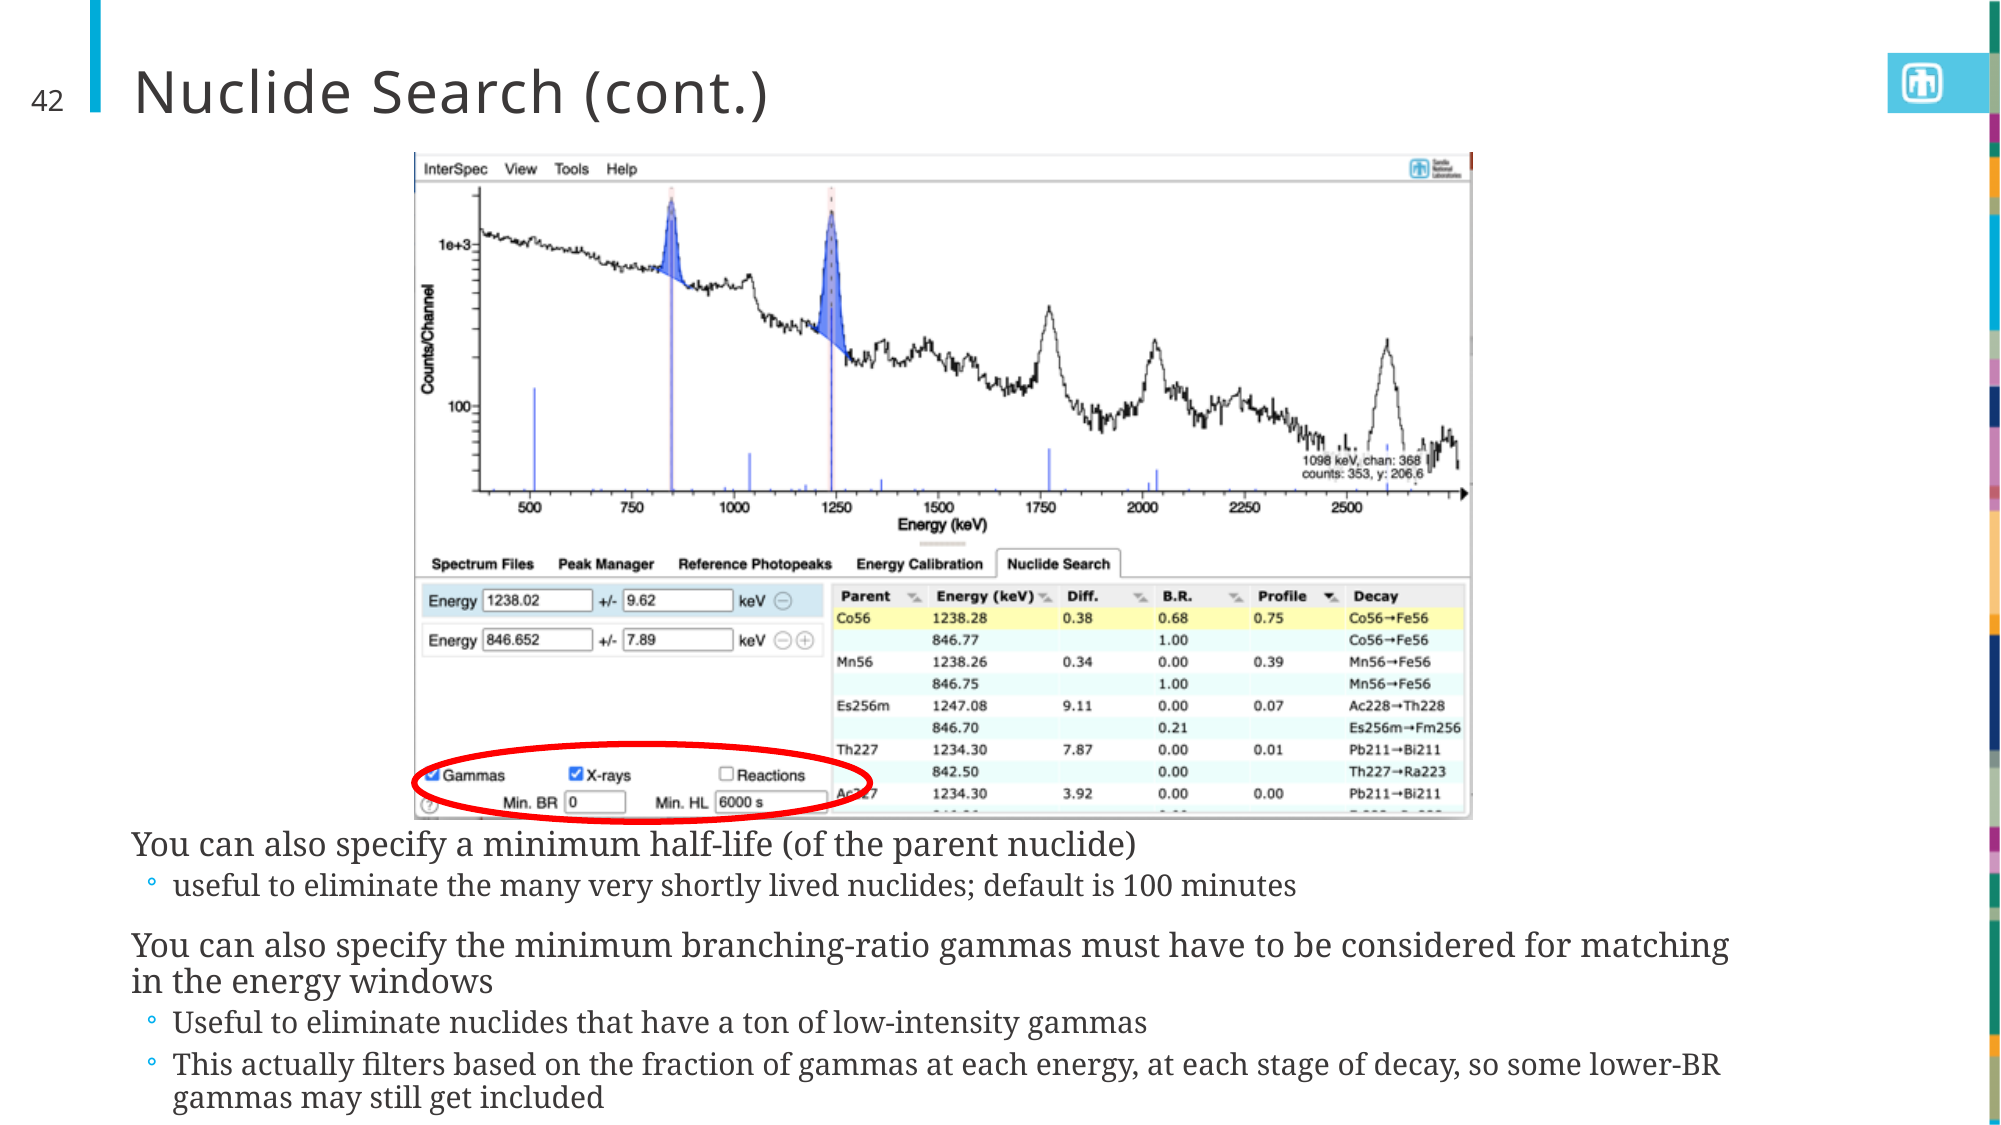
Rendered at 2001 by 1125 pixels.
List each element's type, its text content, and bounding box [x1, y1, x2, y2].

slide_number 42 [10, 71, 80, 132]
picture [1990, 1, 1999, 215]
picture [1901, 62, 1944, 104]
picture [413, 151, 1473, 821]
picture [1990, 330, 1999, 1120]
title Nuclide Search (cont.) [118, 58, 1769, 153]
list You can also specify a minimum half-life (of the parent nuclide) useful to eliminate the many very shortly lived nuclides; default is 100 minutes You can also specify the minimum branching-ratio gammas must have to be considered for matching in the energy windows Useful to eliminate nuclides that have a ton of low-intensity gammas This actually filters based on the fraction of gammas at each energy, at each stage of decay, so some lower-BR gammas may still get included [118, 820, 1769, 1125]
